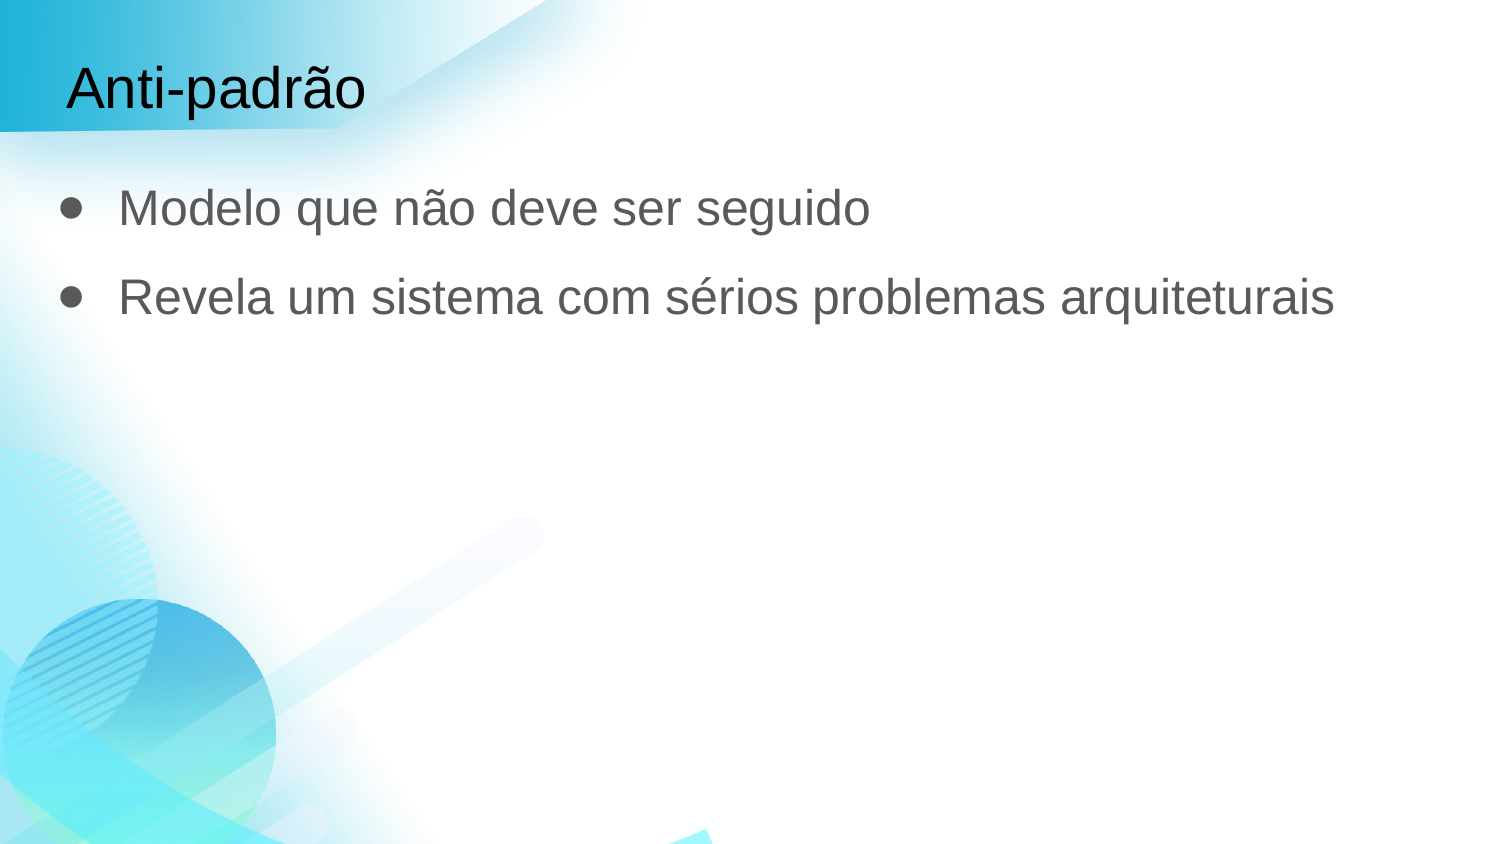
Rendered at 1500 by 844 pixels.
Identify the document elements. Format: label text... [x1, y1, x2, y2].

title Anti-padrão [51, 35, 1449, 130]
list Modelo que não deve ser seguido Revela um sistema com sérios problemas arquiteturais [28, 151, 1427, 287]
picture [0, 0, 1500, 844]
